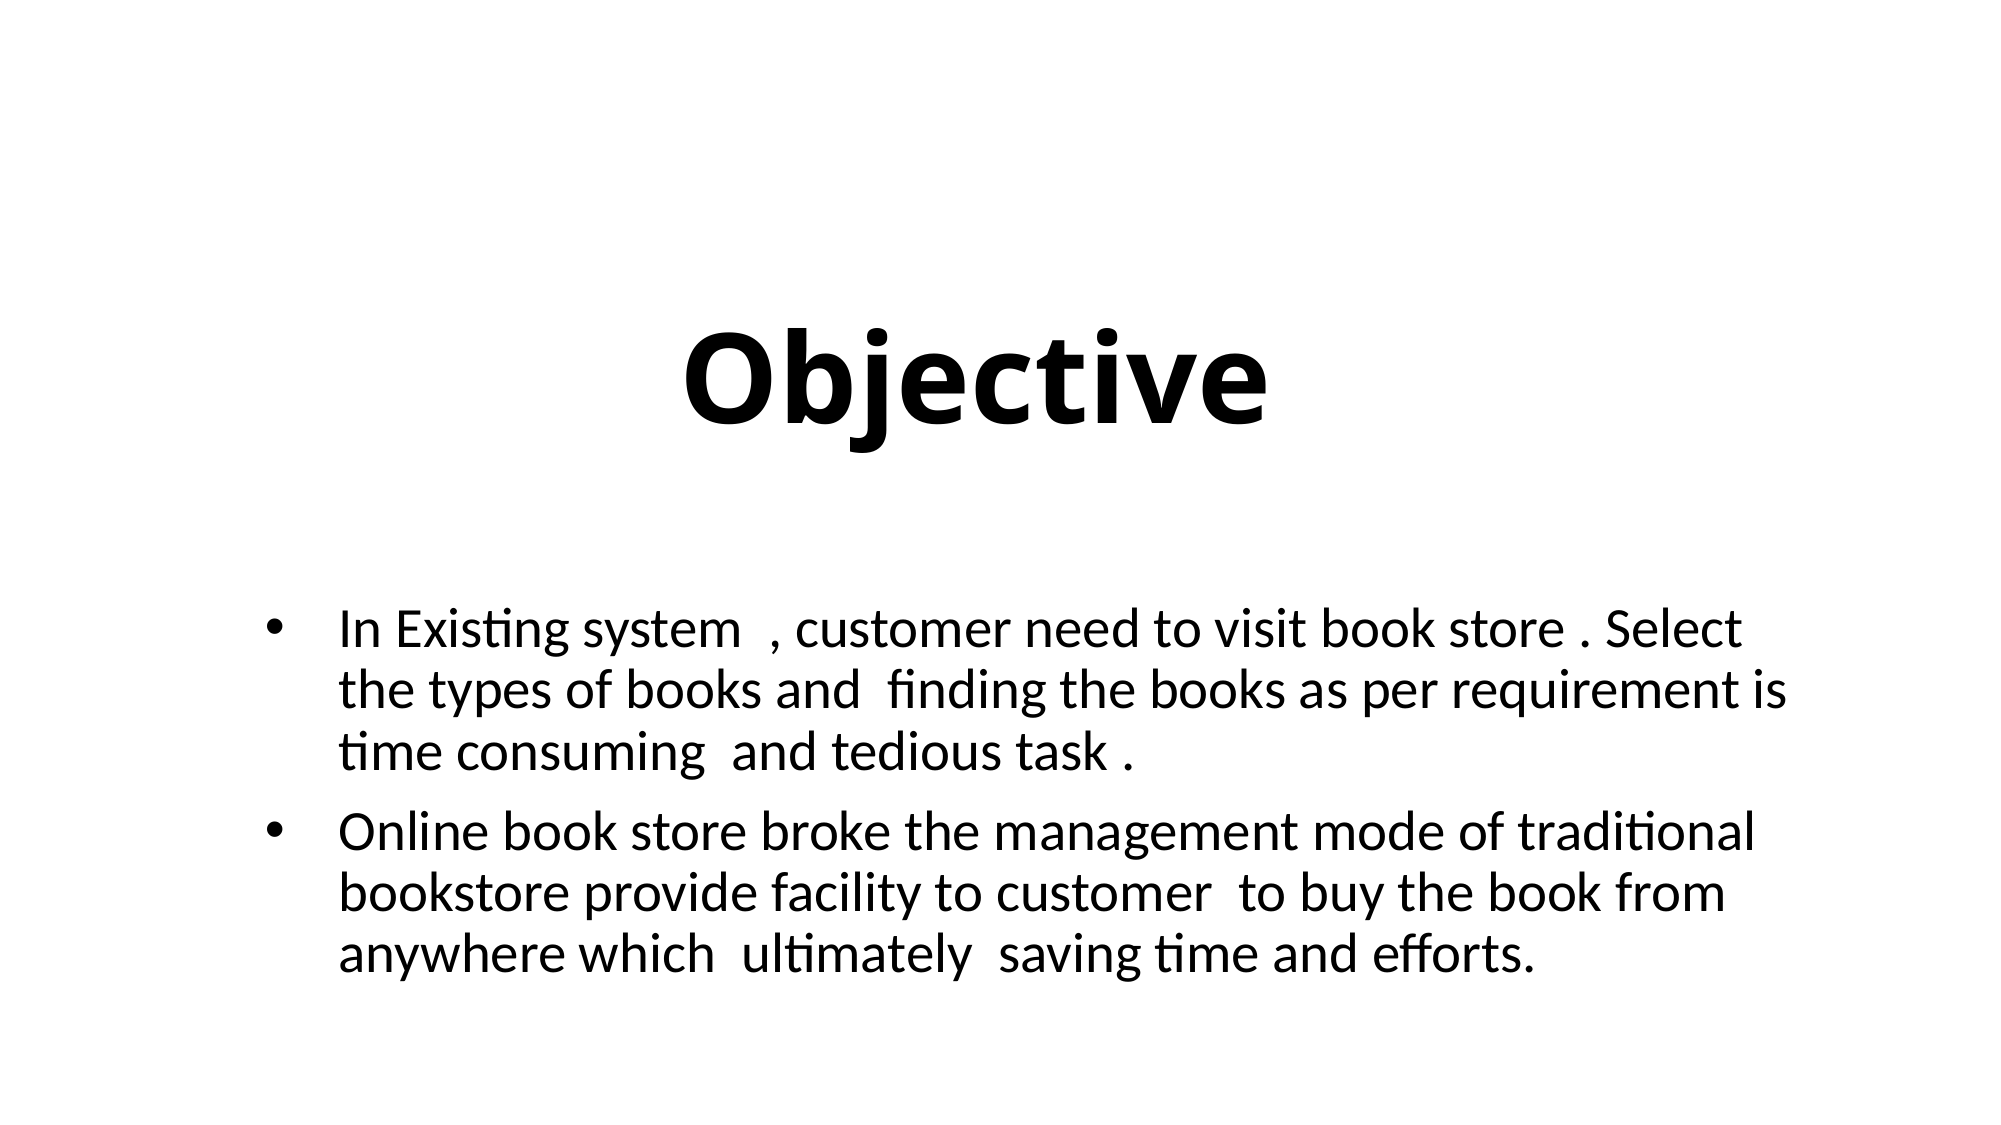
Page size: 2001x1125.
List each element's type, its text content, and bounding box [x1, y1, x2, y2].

subtitle In Existing system , customer need to visit book store . Select the types of books and finding the books as per requirement is time consuming and tedious task . Online book store broke the management mode of traditional bookstore provide facility to customer to buy the book from anywhere which ultimately saving time and efforts. [249, 590, 1829, 999]
title Objective [225, 66, 1726, 459]
